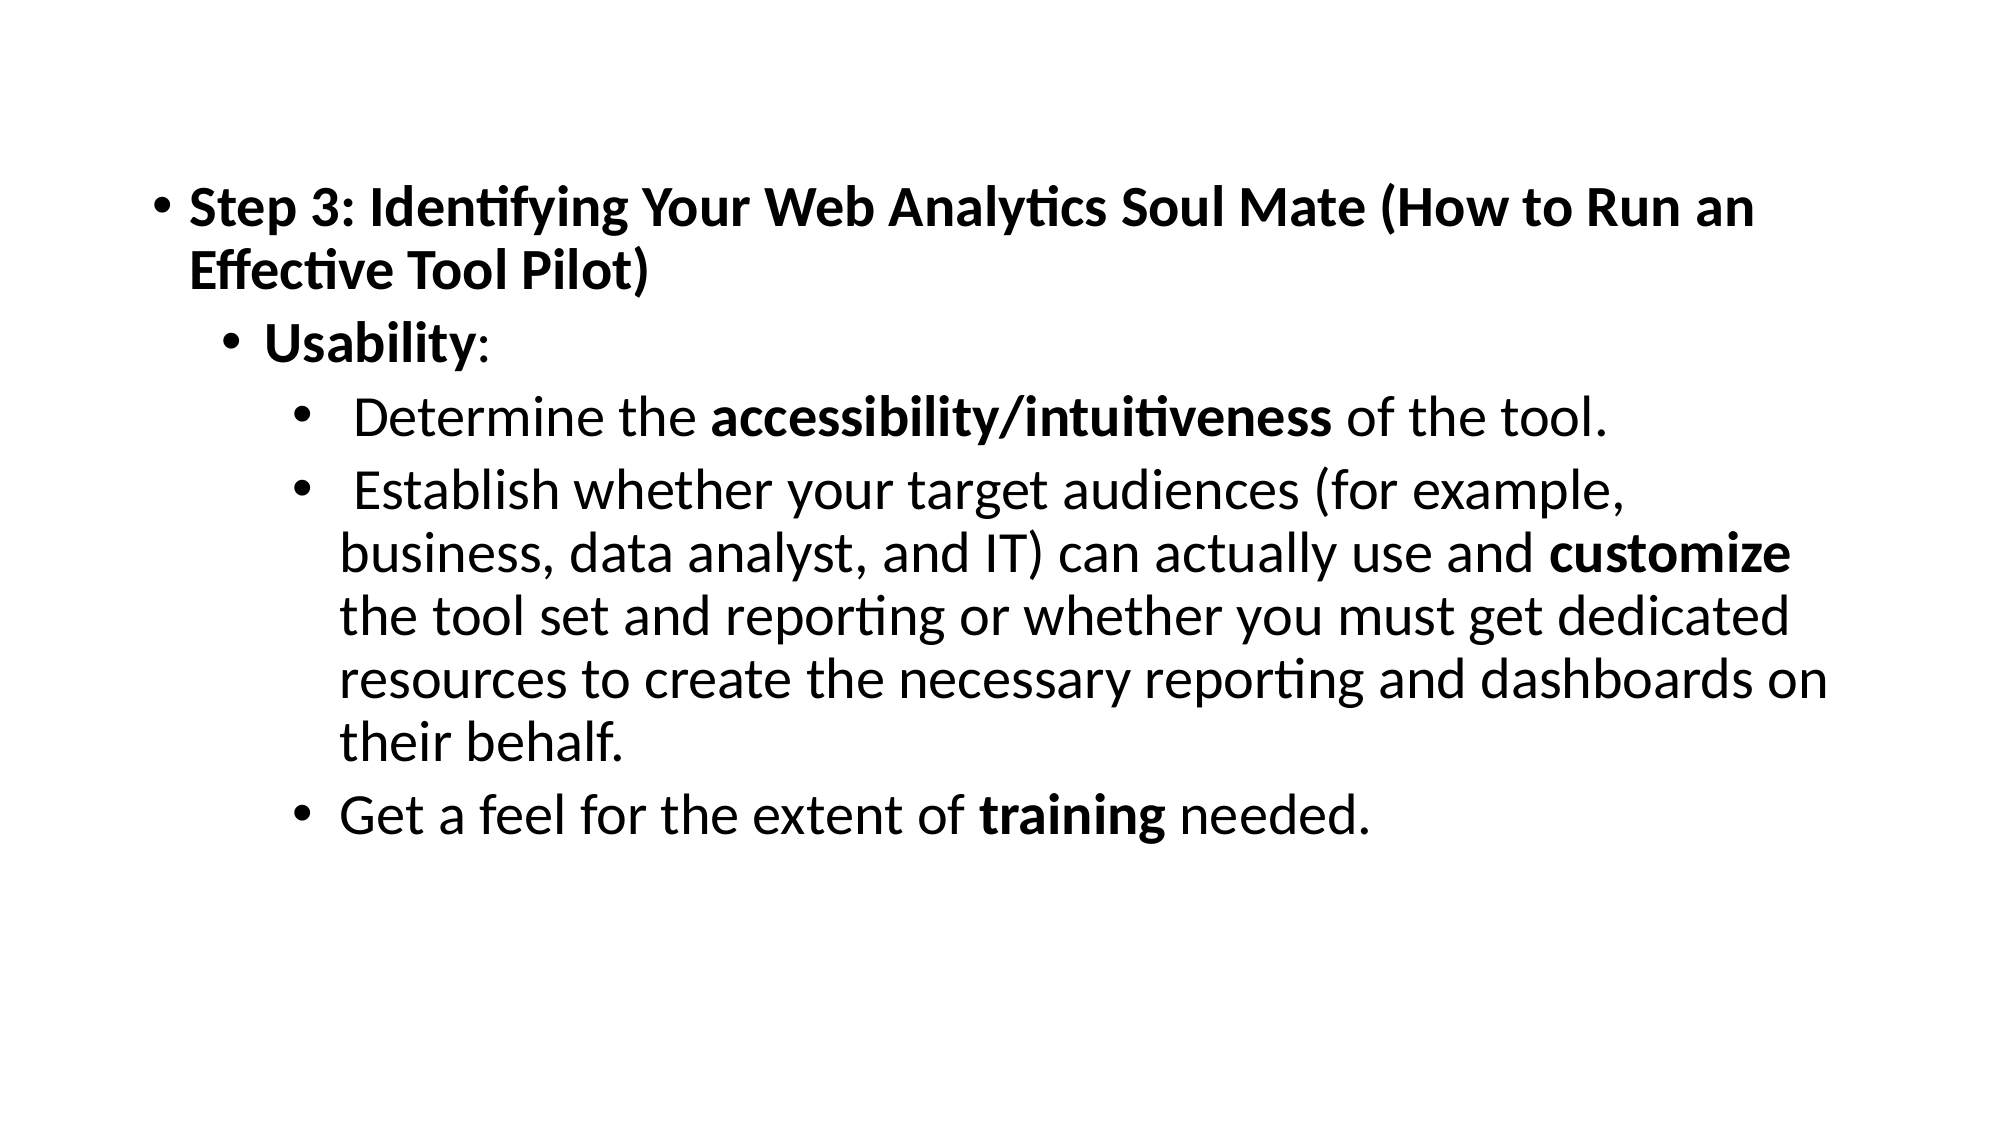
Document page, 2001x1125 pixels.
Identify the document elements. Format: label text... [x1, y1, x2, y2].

list Step 3: Identifying Your Web Analytics Soul Mate (How to Run an Effective Tool Pilot) Usability: Determine the accessibility/intuitiveness of the tool. Establish whether your target audiences (for example, business, data analyst, and IT) can actually use and customize the tool set and reporting or whether you must get dedicated resources to create the necessary reporting and dashboards on their behalf. Get a feel for the extent of training needed. [137, 168, 1863, 1088]
